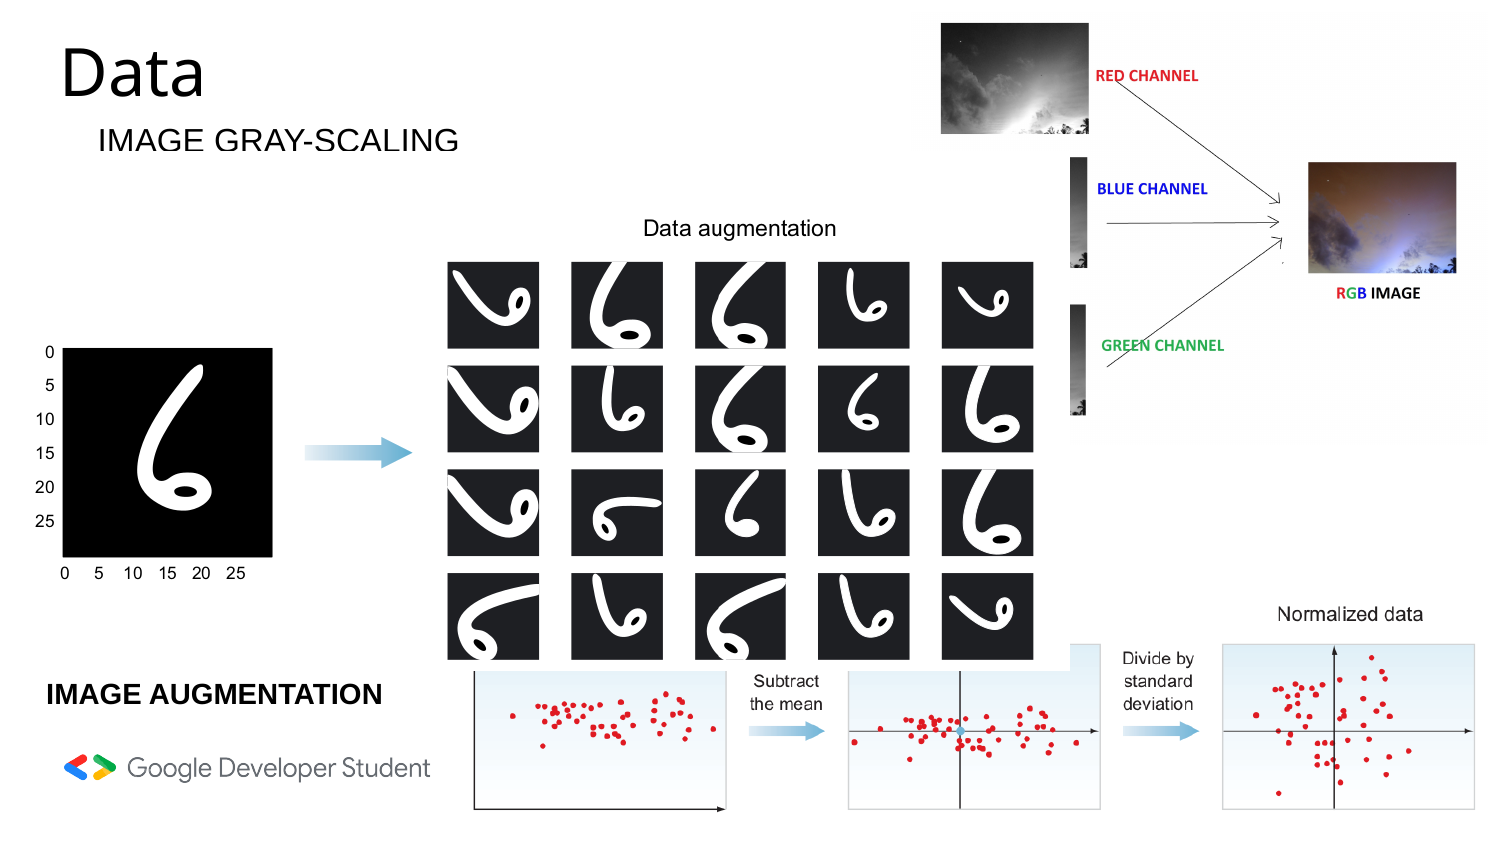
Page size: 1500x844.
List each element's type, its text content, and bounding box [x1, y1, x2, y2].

text_box IMAGE AUGMENTATION [31, 680, 404, 726]
text_box IMAGE GRAY-SCALING [82, 104, 898, 150]
picture [0, 0, 1500, 844]
title Data [48, 0, 799, 139]
